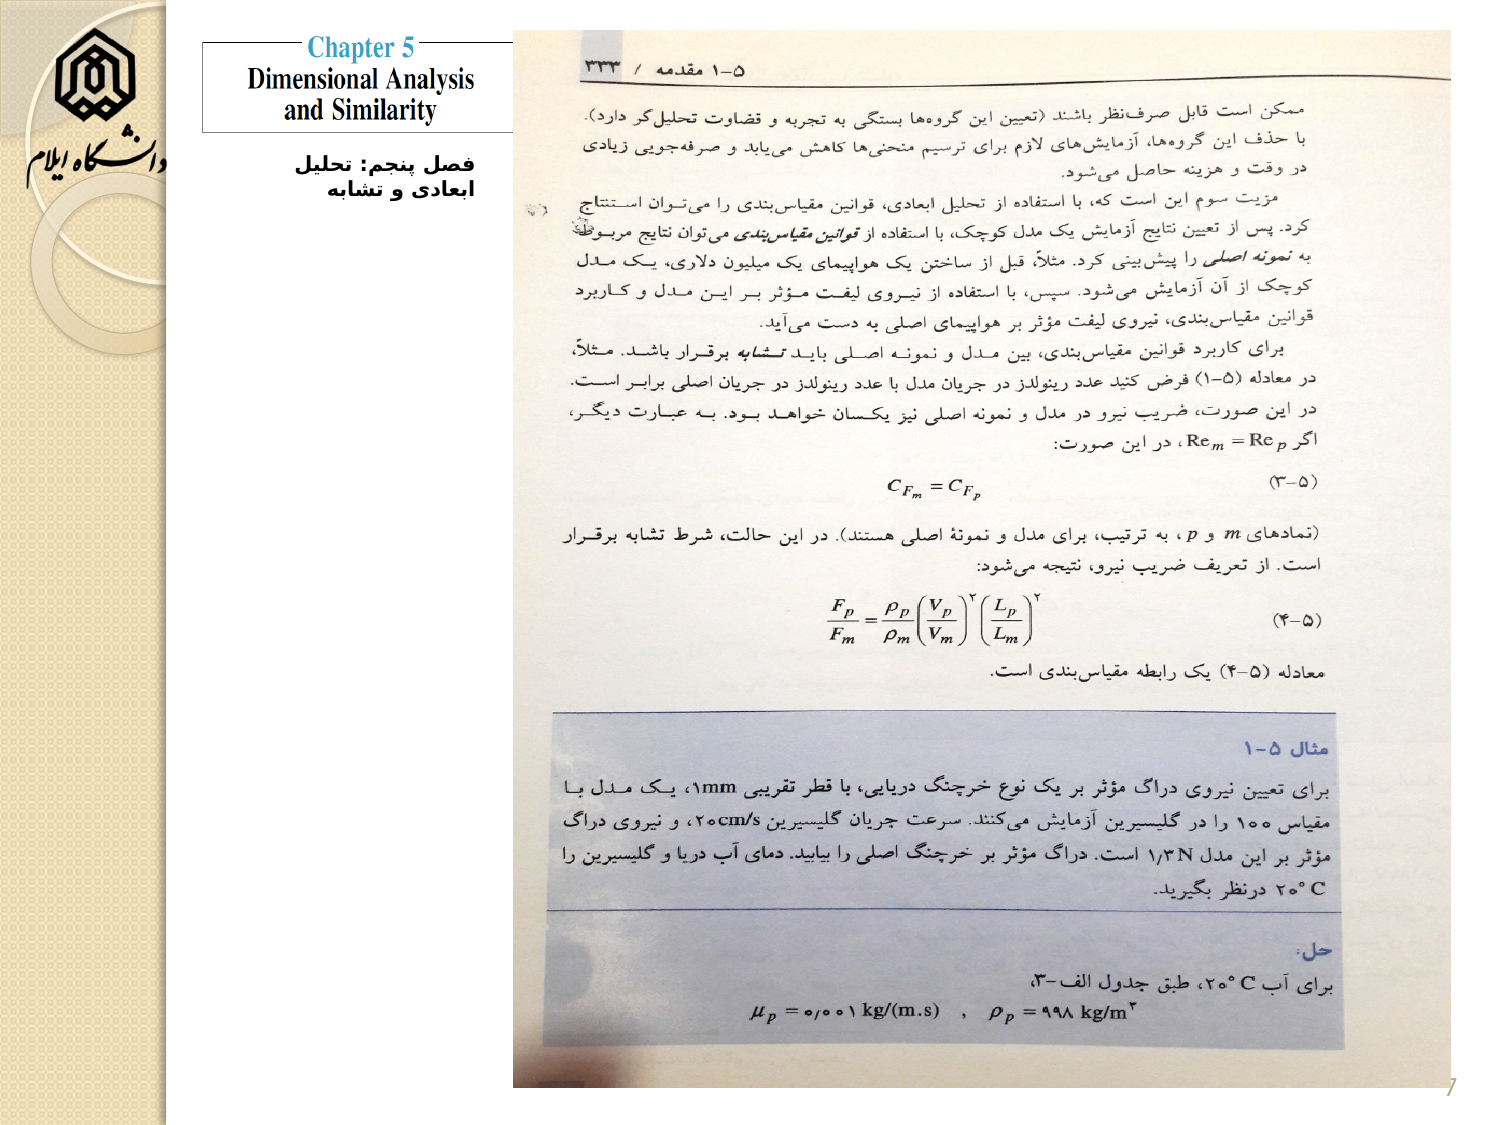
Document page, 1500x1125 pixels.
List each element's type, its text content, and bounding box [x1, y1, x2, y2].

picture [0, 23, 1451, 1088]
text_box فصل پنجم: تحلیل ابعادی و تشابه [213, 155, 491, 209]
slide_number 7 [1413, 1034, 1488, 1113]
